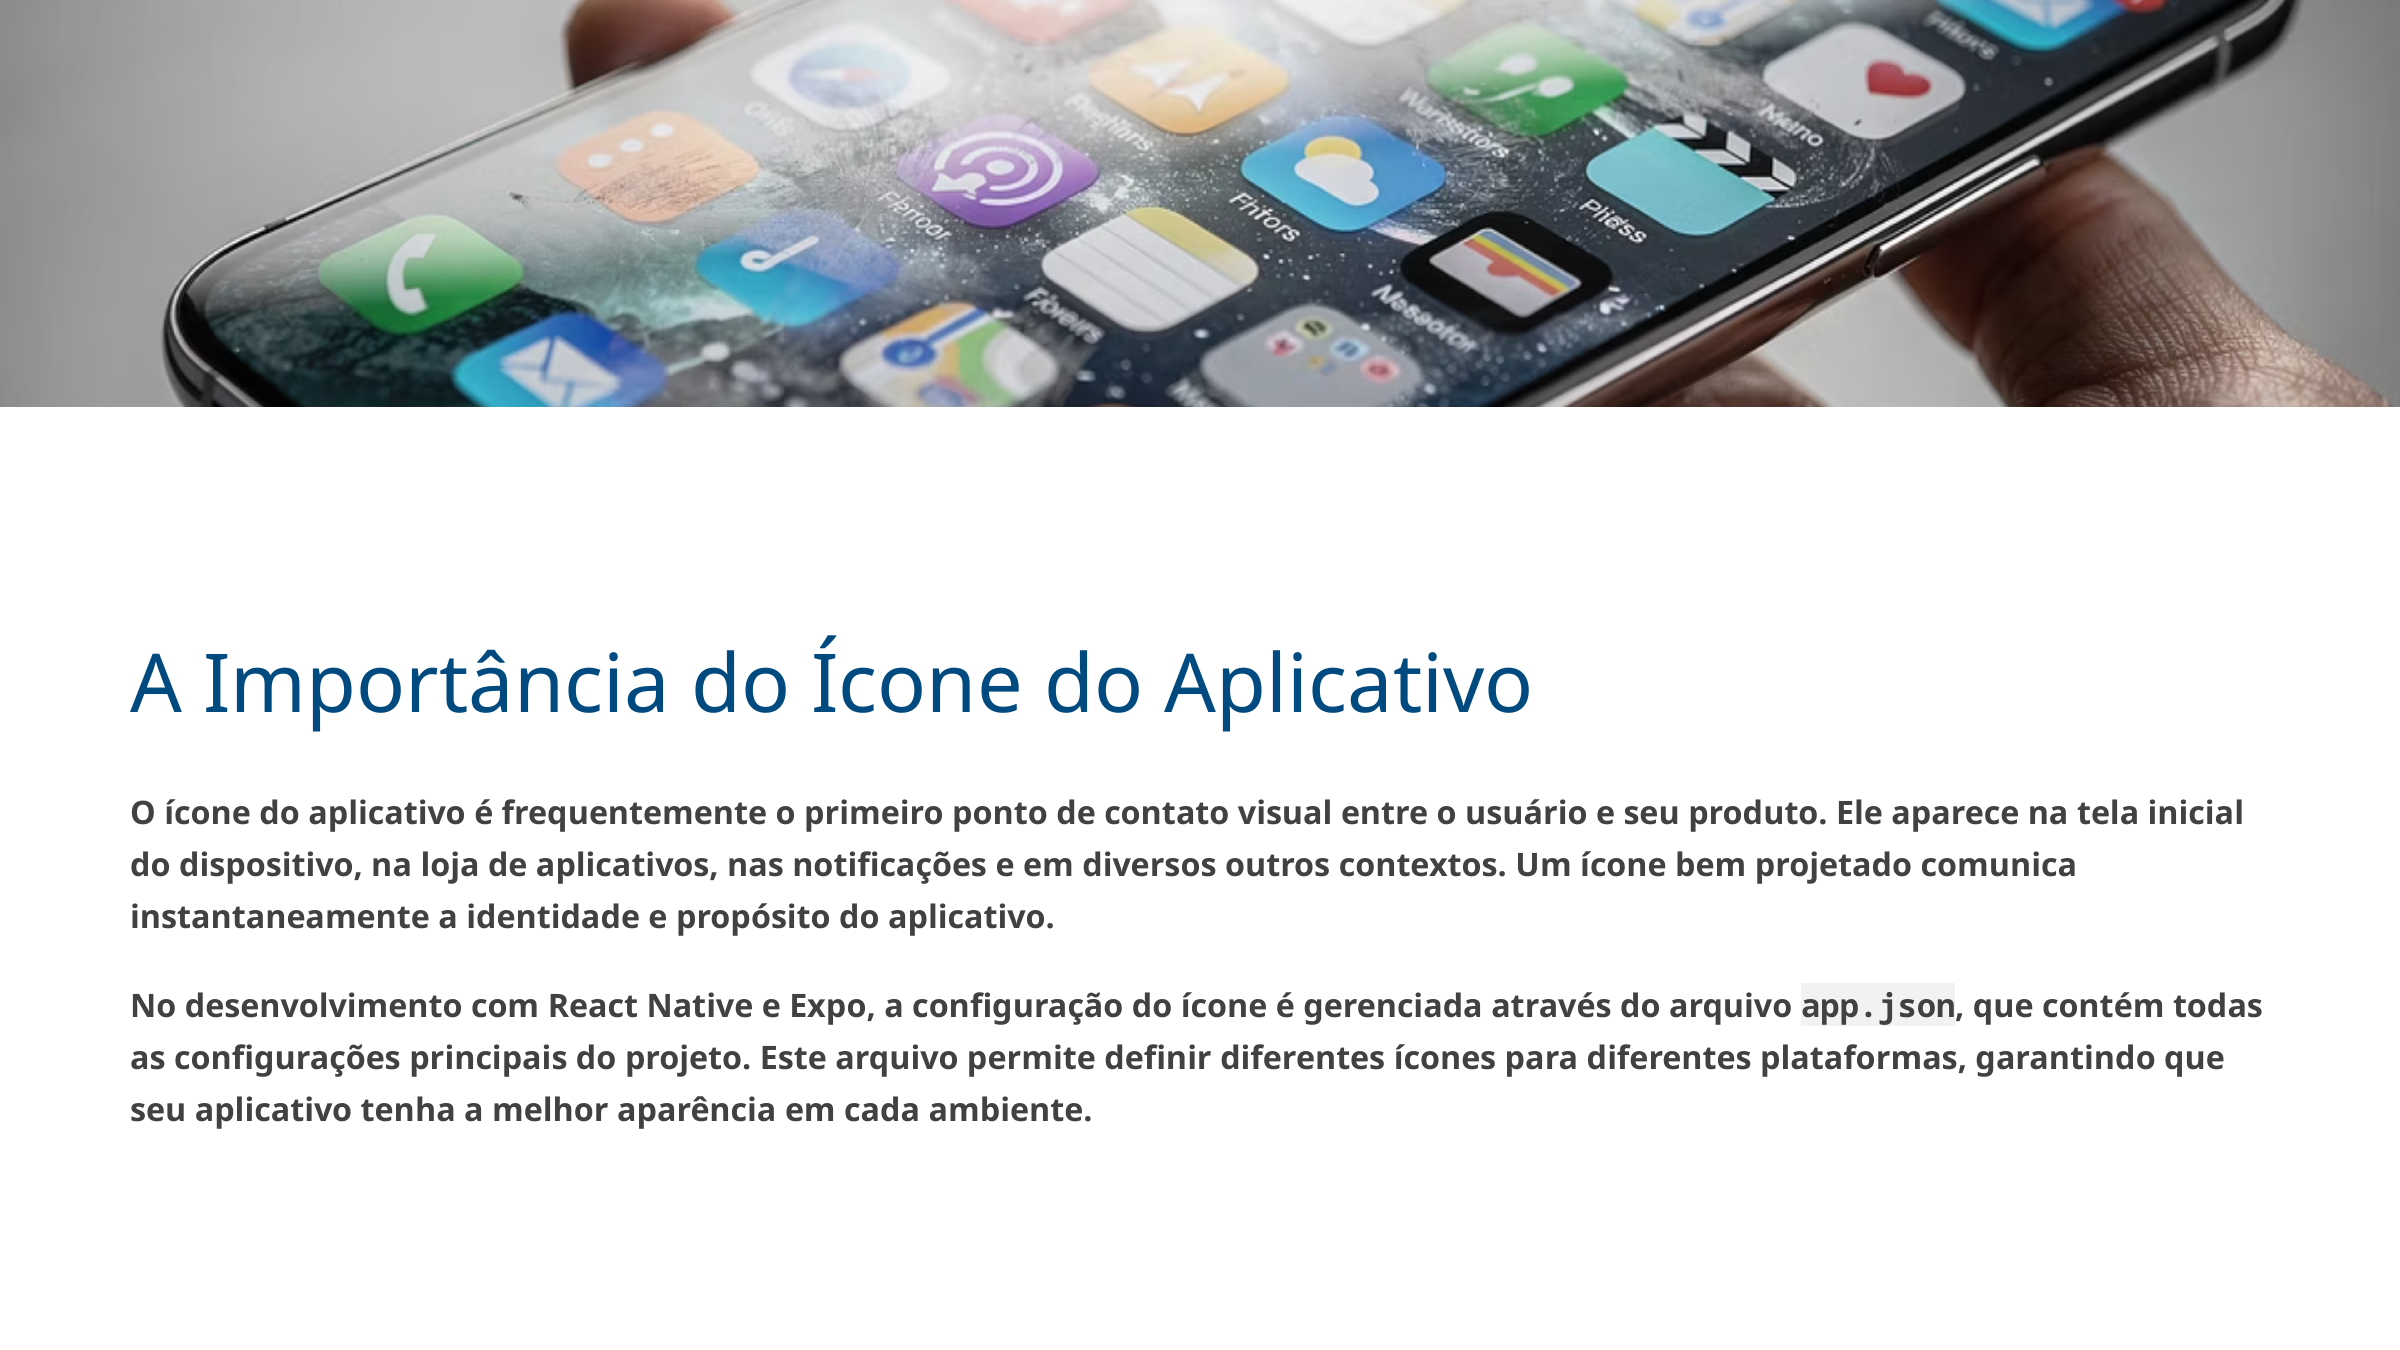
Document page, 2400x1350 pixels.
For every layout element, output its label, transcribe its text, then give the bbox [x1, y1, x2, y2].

text_box No desenvolvimento com React Native e Expo, a configuração do ícone é gerenciada através do arquivo app.json, que contém todas as configurações principais do projeto. Este arquivo permite definir diferentes ícones para diferentes plataformas, garantindo que seu aplicativo tenha a melhor aparência em cada ambiente. [130, 971, 2270, 1129]
text_box O ícone do aplicativo é frequentemente o primeiro ponto de contato visual entre o usuário e seu produto. Ele aparece na tela inicial do dispositivo, na loja de aplicativos, nas notificações e em diversos outros contextos. Um ícone bem projetado comunica instantaneamente a identidade e propósito do aplicativo. [130, 778, 2270, 935]
text_box A Importância do Ícone do Aplicativo [130, 627, 1465, 730]
picture [0, 0, 2400, 407]
